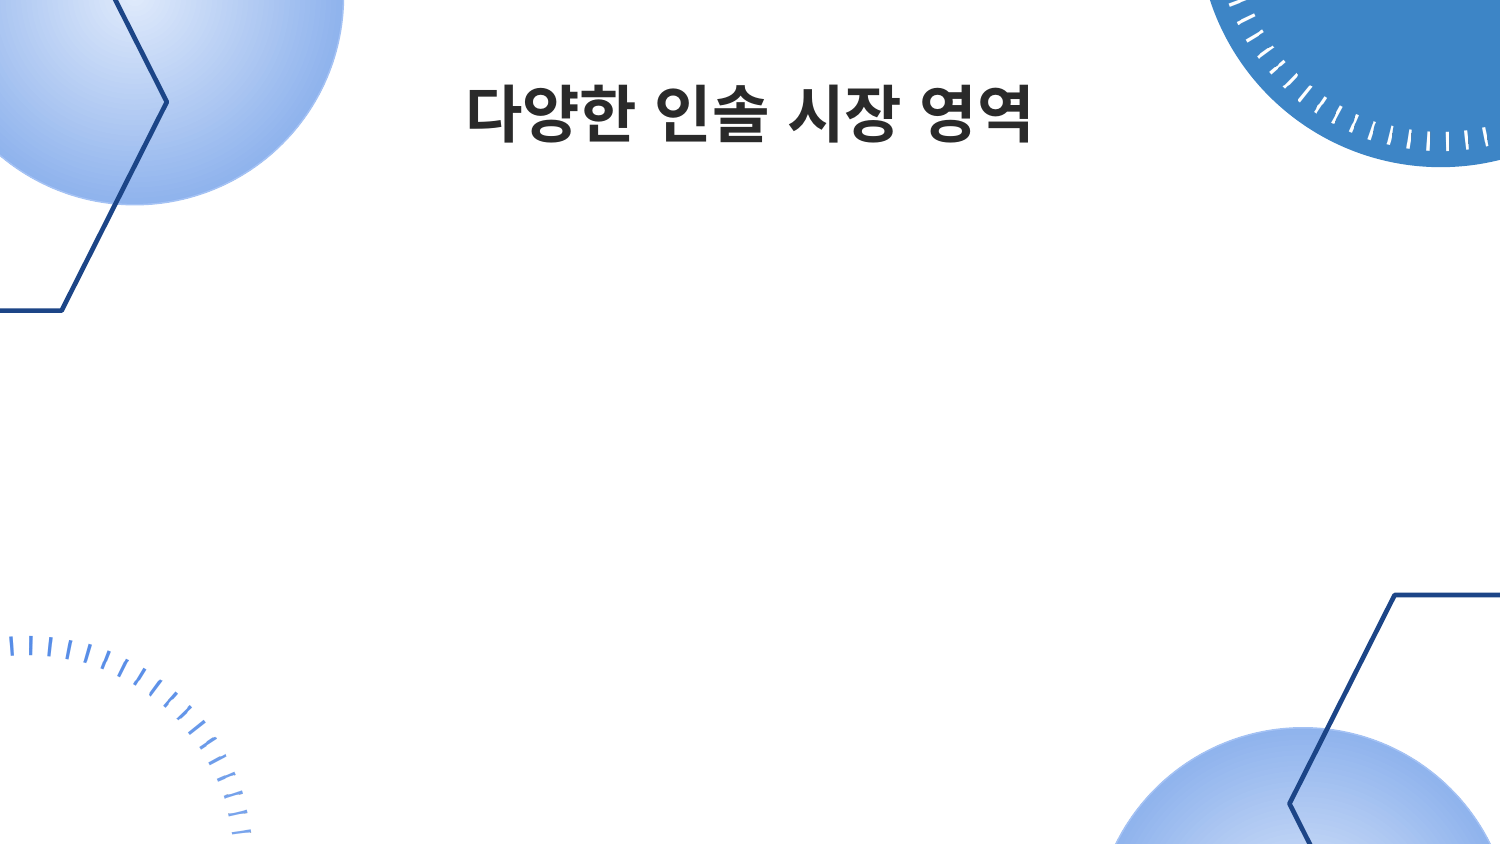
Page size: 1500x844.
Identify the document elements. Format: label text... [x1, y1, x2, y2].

text_box [1289, 595, 1500, 844]
text_box [116, 0, 344, 60]
text_box 다양한 인솔 시장 영역 [118, 60, 1192, 155]
text_box [116, 155, 270, 205]
text_box [0, 0, 146, 311]
text_box [1115, 727, 1326, 844]
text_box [1197, 0, 1500, 168]
picture [0, 623, 264, 844]
